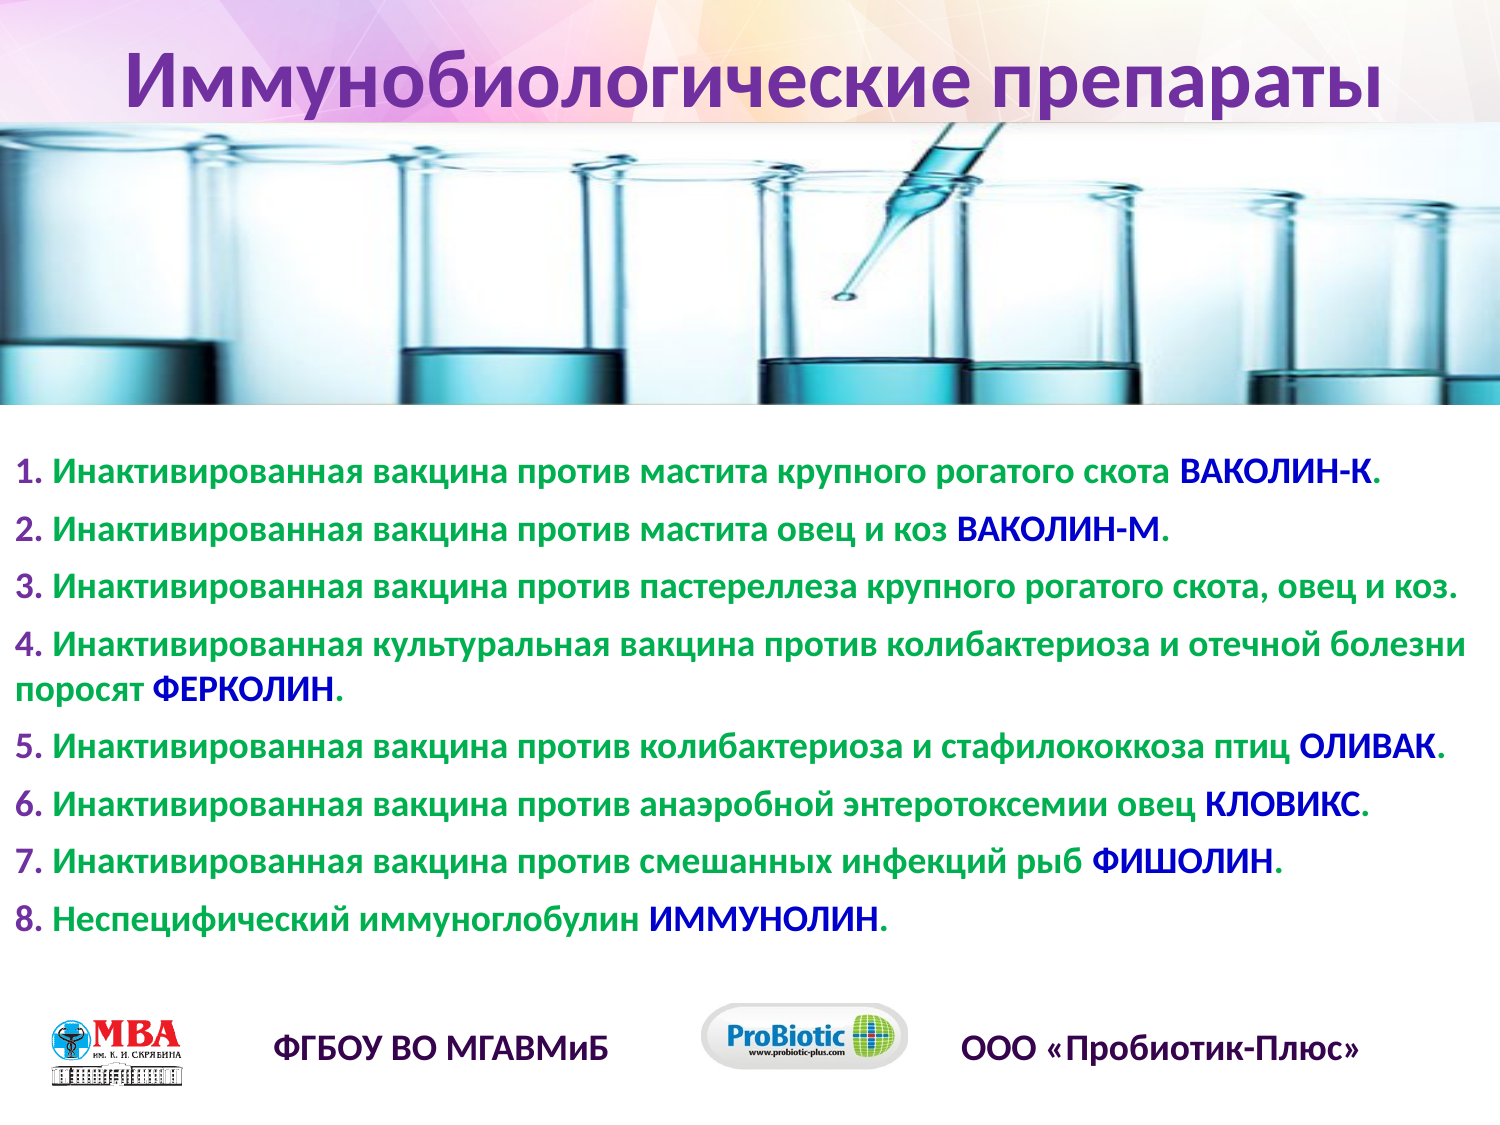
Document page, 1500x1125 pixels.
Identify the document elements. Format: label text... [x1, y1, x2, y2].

picture [701, 1003, 908, 1070]
text_box ФГБОУ ВО МГАВМиБ [193, 1015, 690, 1075]
picture [0, 0, 1500, 405]
picture [80, 1049, 86, 1056]
picture [56, 1049, 64, 1057]
text_box 1. Инактивированная вакцина против мастита крупного рогатого скота ВАКОЛИН-К. 2. Инактивированная вакцина против мастита овец и коз ВАКОЛИН-М. 3. Инактивированная вакцина против пастереллеза крупного рогатого скота, овец и коз. 4. Инактивированная культуральная вакцина против колибактериоза и отечной болезни поросят ФЕРКОЛИН. 5. Инактивированная вакцина против колибактериоза и стафилококкоза птиц ОЛИВАК. 6. Инактивированная вакцина против анаэробной энтеротоксемии овец КЛОВИКС. 7. Инактивированная вакцина против смешанных инфекций рыб ФИШОЛИН. 8. Неспецифический иммуноглобулин ИММУНОЛИН. [0, 438, 1500, 947]
text_box ООО «Пробиотик-Плюс» [913, 1015, 1411, 1075]
text_box Иммунобиологические препараты [54, 16, 1456, 122]
picture [51, 991, 190, 1106]
